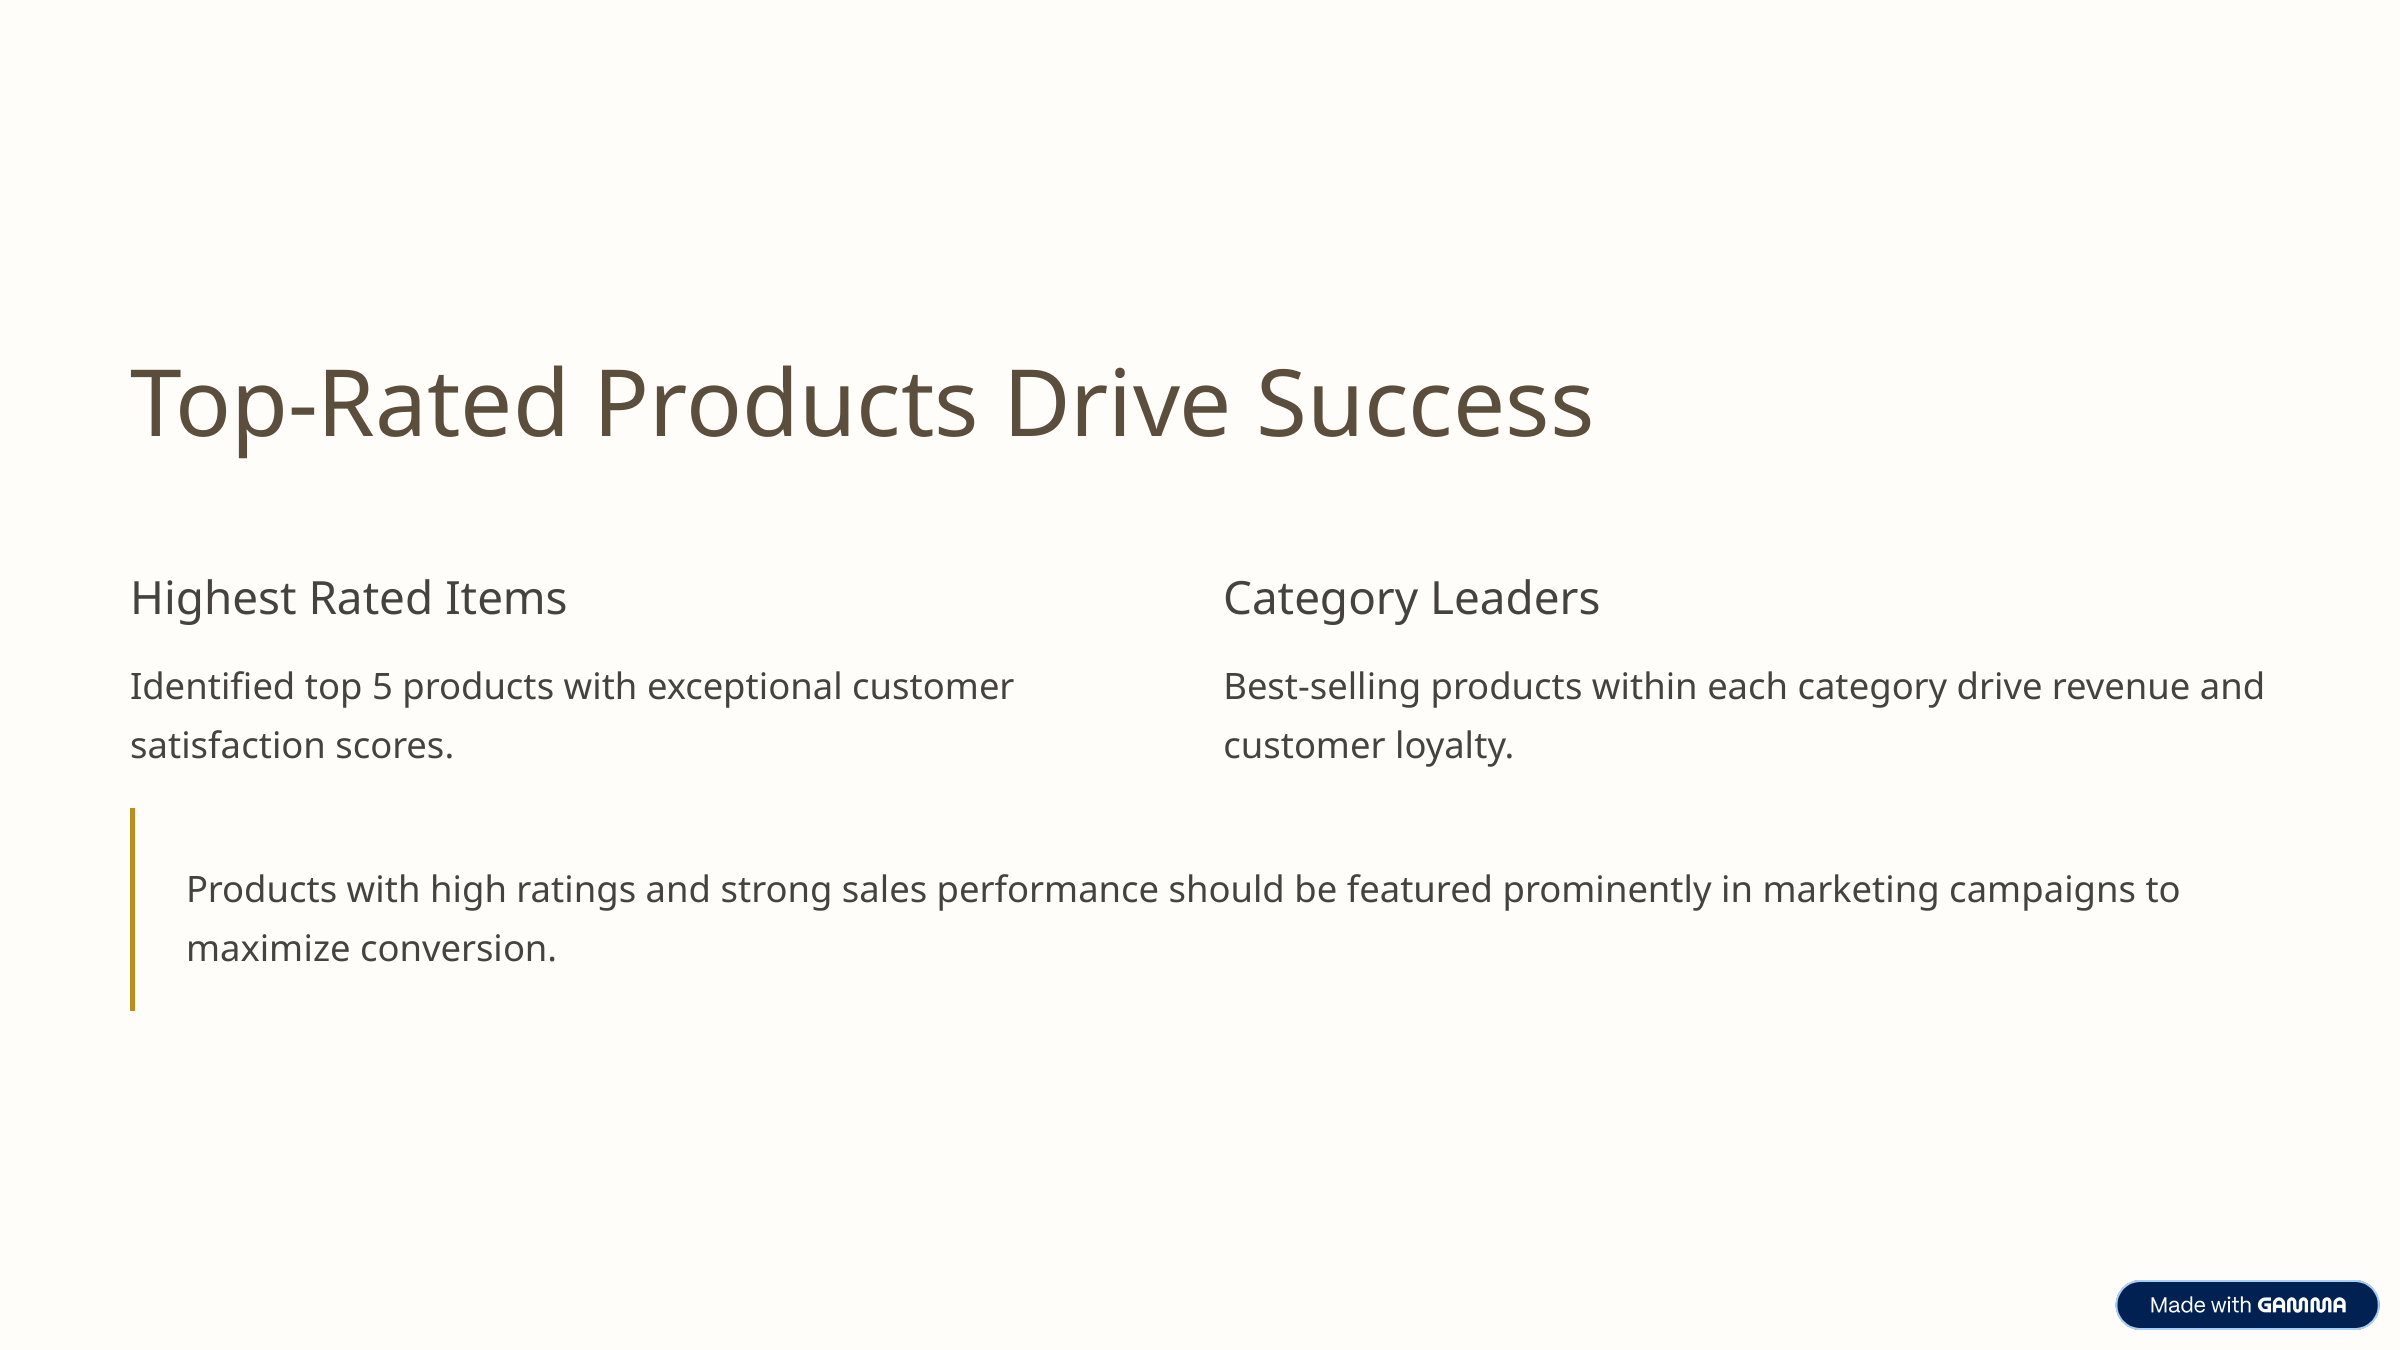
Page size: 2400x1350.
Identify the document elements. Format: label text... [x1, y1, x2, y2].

picture [2106, 1271, 2389, 1339]
text_box Products with high ratings and strong sales performance should be featured prominently in marketing campaigns to maximize conversion. [186, 850, 2270, 970]
text_box Identified top 5 products with exceptional customer satisfaction scores. [130, 647, 1177, 767]
text_box Category Leaders [1223, 566, 1689, 625]
text_box [130, 808, 136, 1011]
text_box Highest Rated Items [130, 566, 613, 625]
text_box Top-Rated Products Drive Success [130, 338, 1763, 456]
text_box Best-selling products within each category drive revenue and customer loyalty. [1223, 647, 2270, 767]
